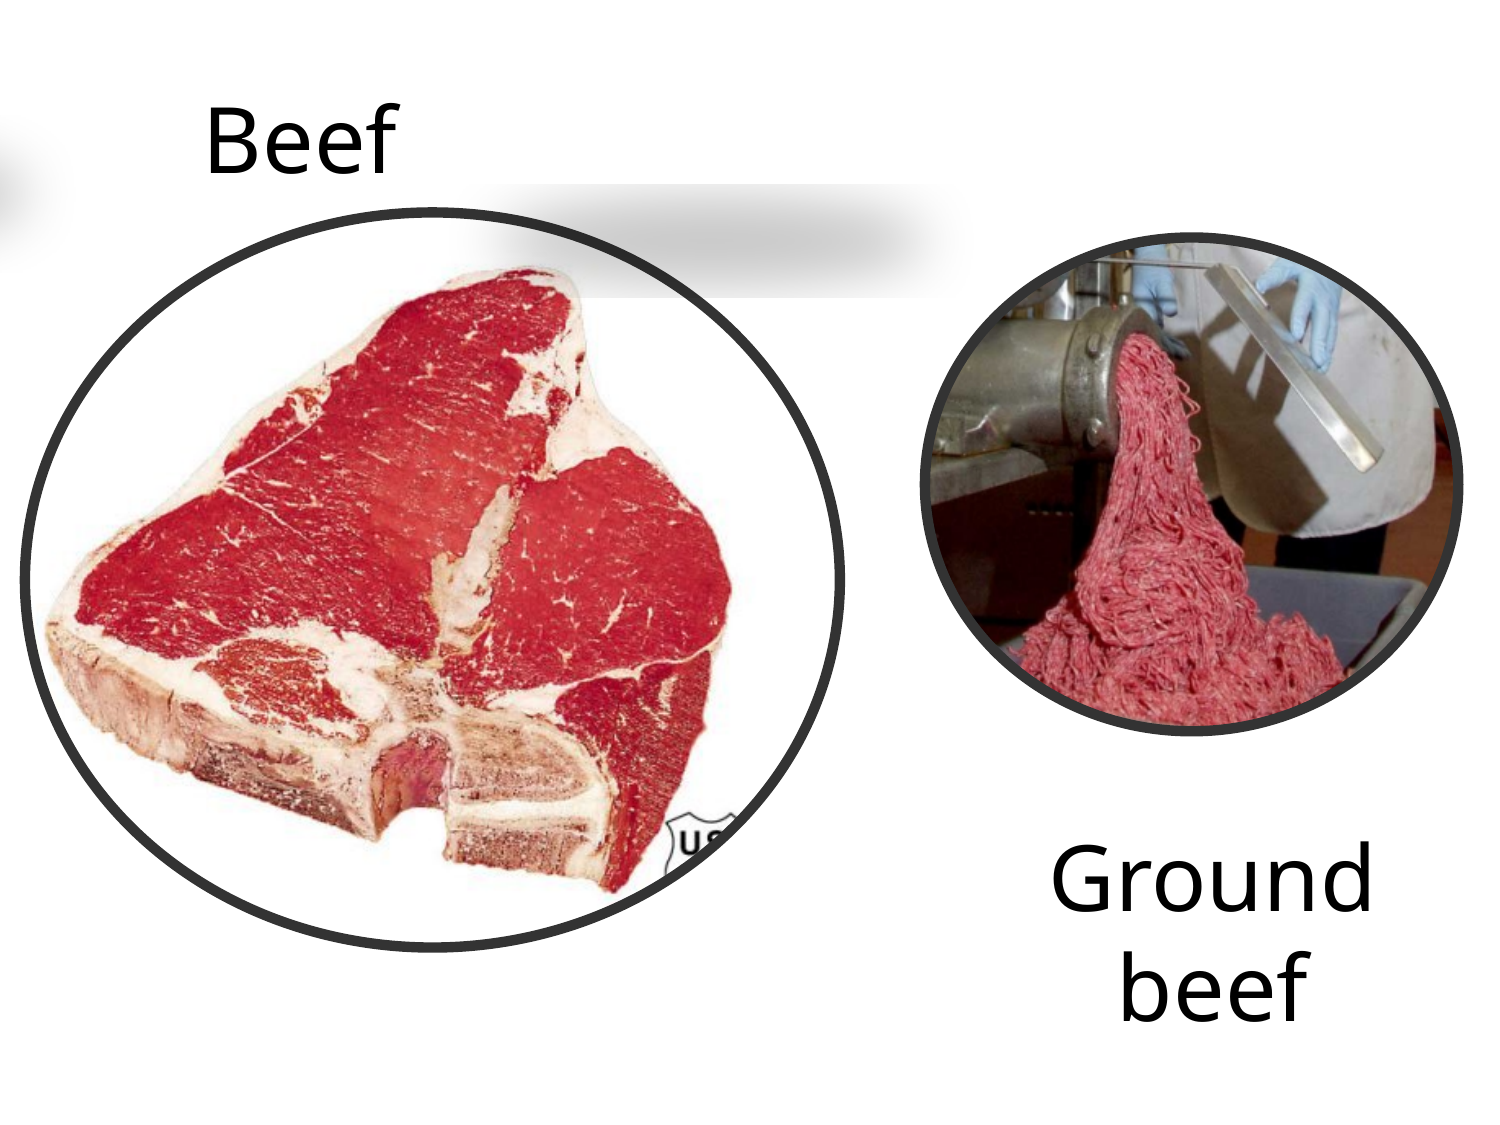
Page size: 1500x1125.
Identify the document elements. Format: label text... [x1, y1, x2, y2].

text_box Beef [62, 74, 538, 200]
picture [24, 212, 841, 948]
picture [924, 237, 1459, 732]
text_box Ground beef [943, 812, 1482, 1048]
